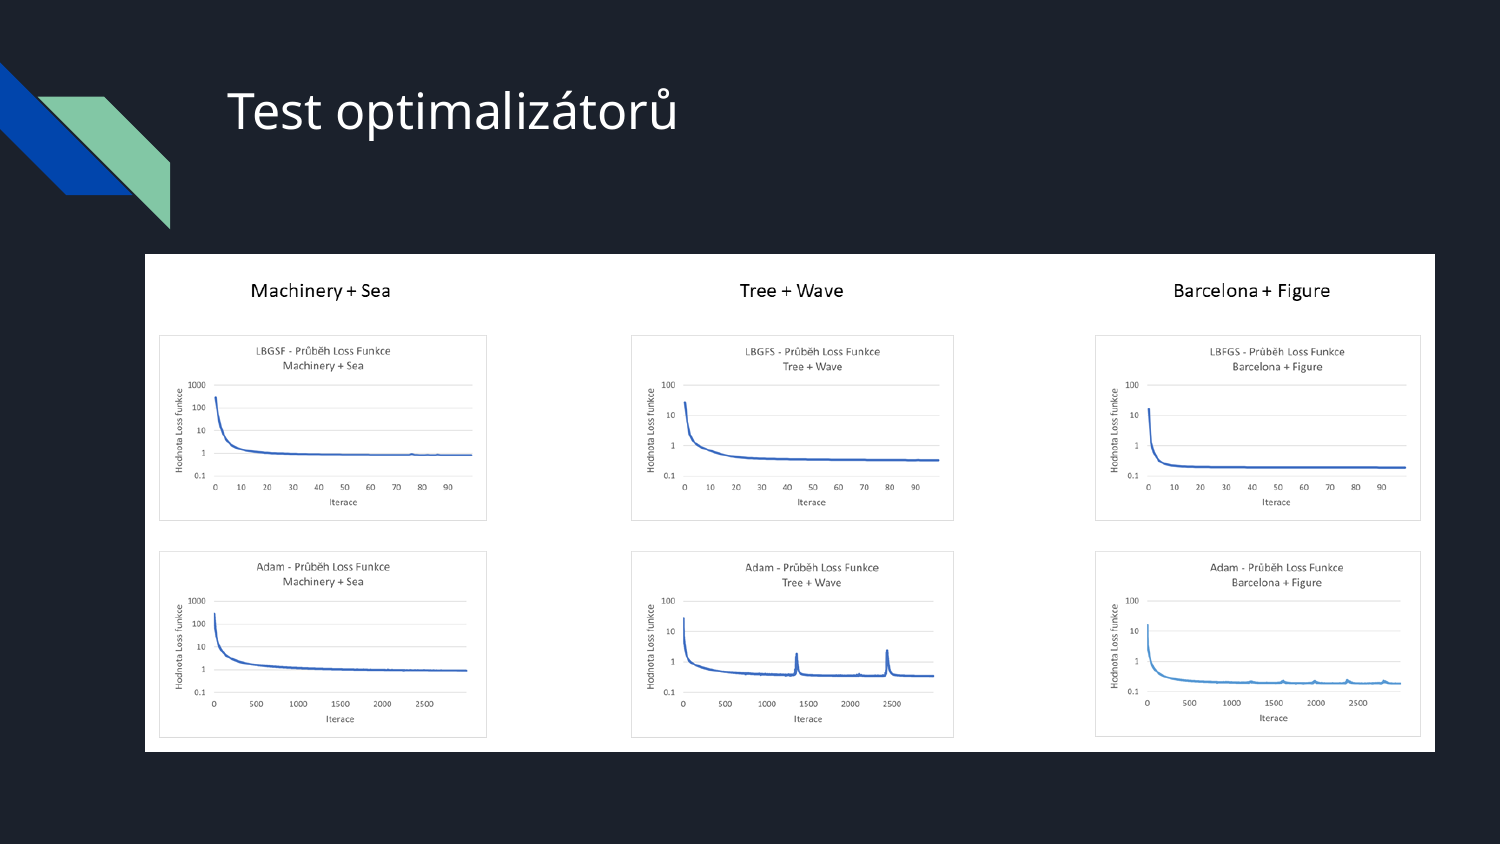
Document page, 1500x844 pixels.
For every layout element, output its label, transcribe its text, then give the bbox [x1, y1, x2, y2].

title Test optimalizátorů [212, 64, 1368, 215]
picture [145, 254, 1435, 752]
